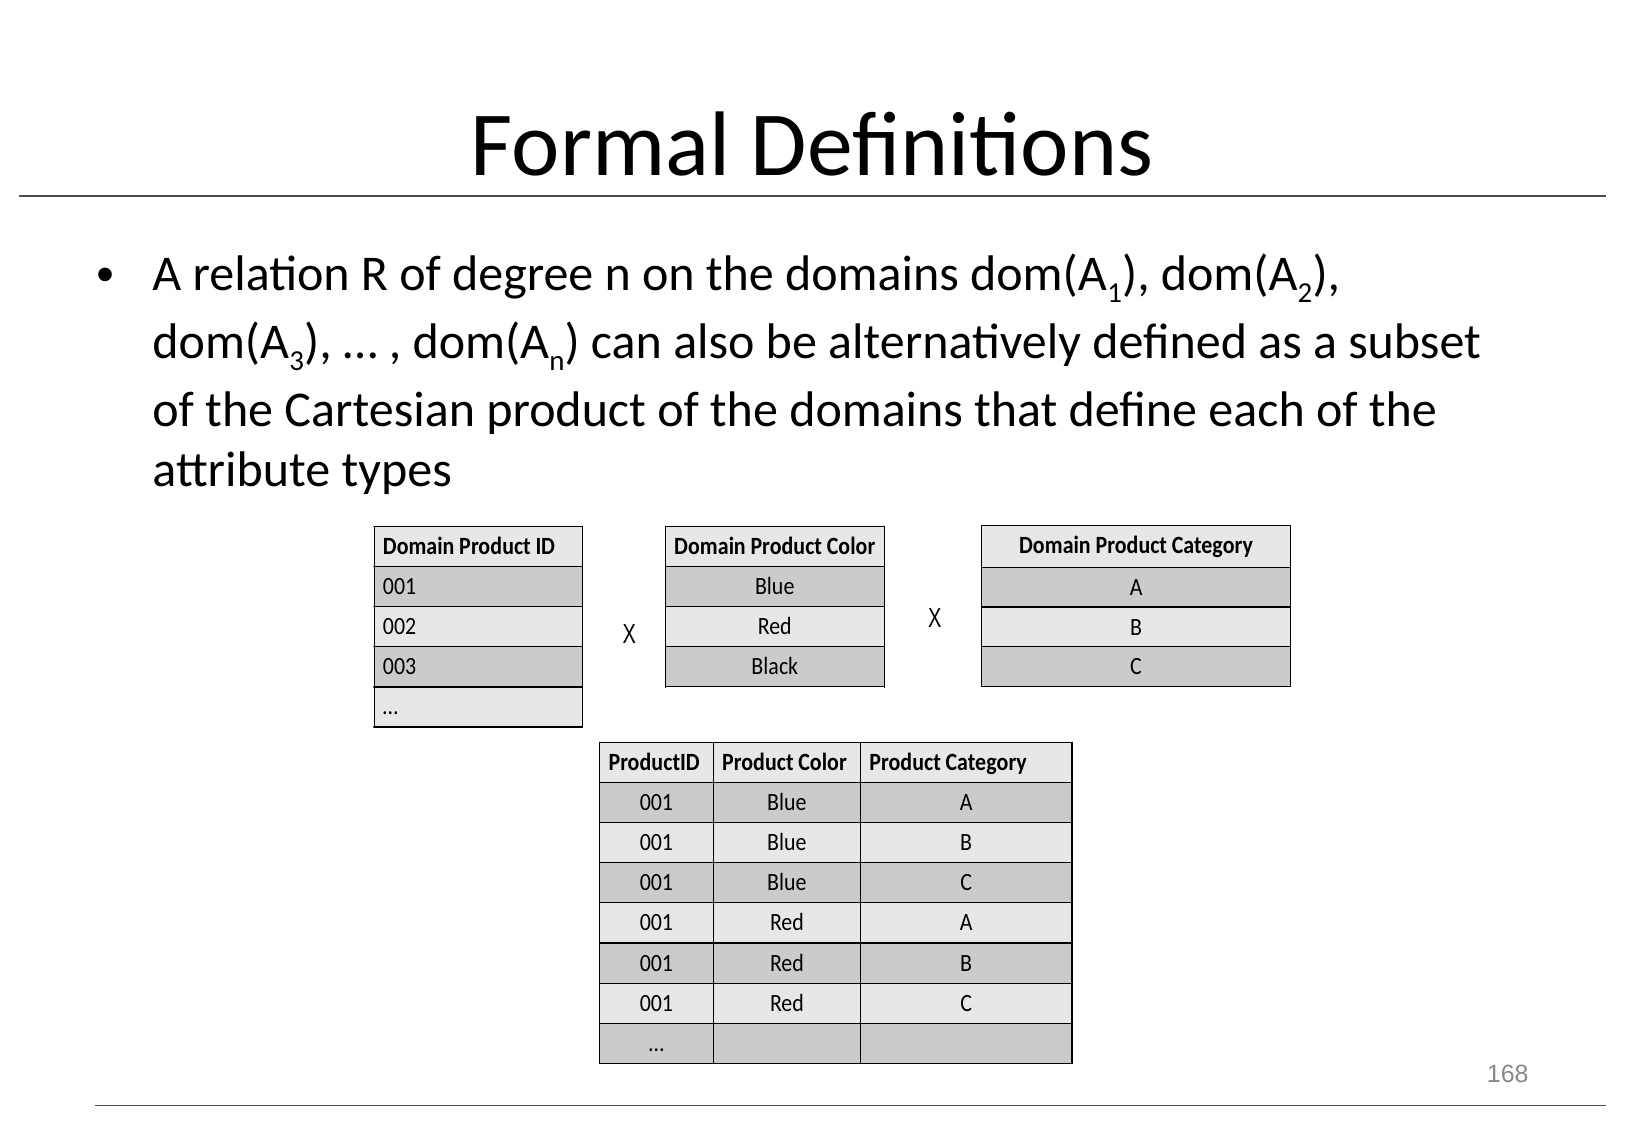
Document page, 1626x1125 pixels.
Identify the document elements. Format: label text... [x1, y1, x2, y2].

list A relation R of degree n on the domains dom(A1), dom(A2), dom(A3), … , dom(An) can also be alternatively defined as a subset of the Cartesian product of the domains that define each of the attribute types [81, 232, 1544, 493]
title Formal Definitions [81, 45, 1544, 232]
slide_number 168 [1164, 1042, 1544, 1103]
picture [373, 522, 1292, 1073]
